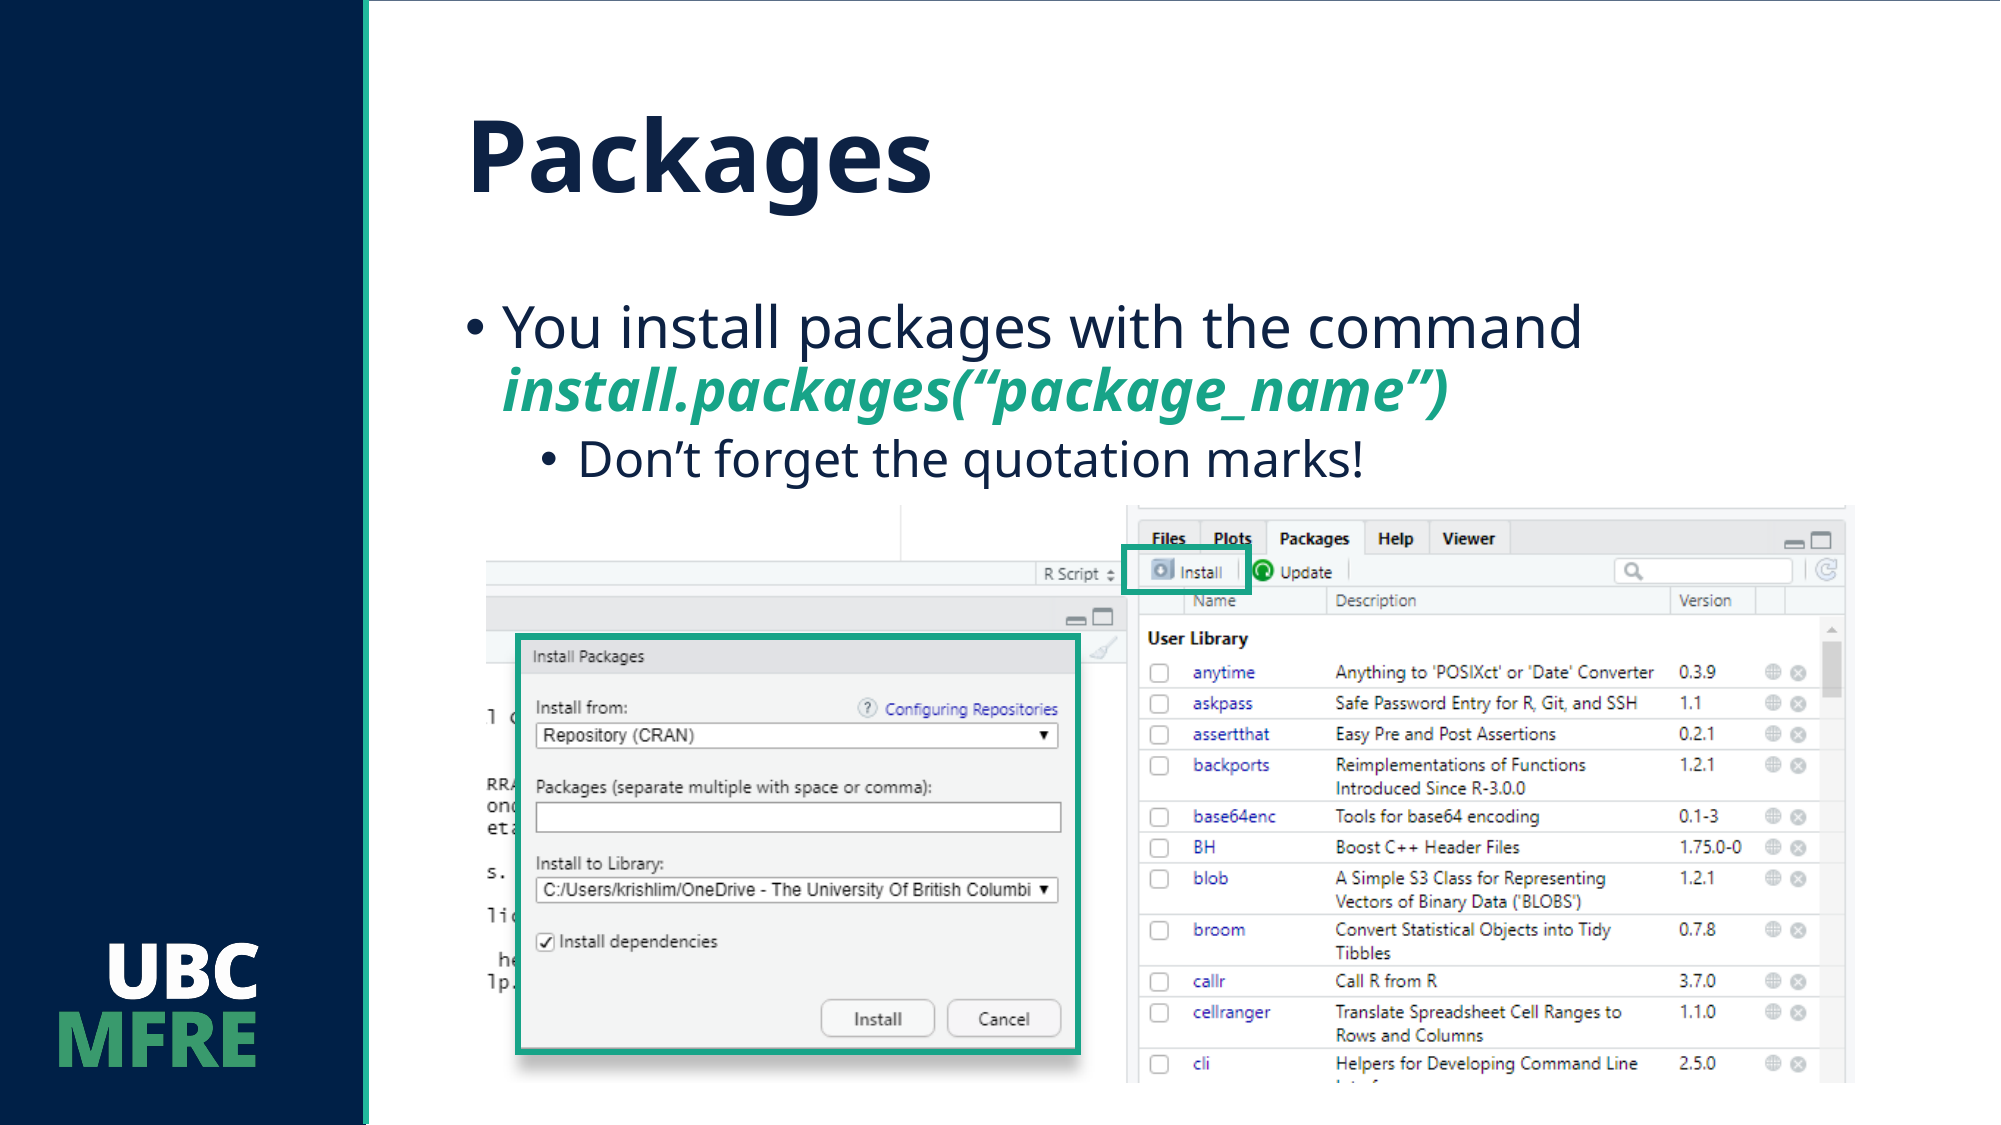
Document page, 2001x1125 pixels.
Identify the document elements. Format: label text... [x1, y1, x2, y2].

picture [486, 505, 1855, 1083]
list You install packages with the command install.packages(“package_name”) Don’t forget the quotation marks! [450, 290, 1943, 1083]
title Packages [450, 50, 1943, 269]
picture [37, 928, 279, 1083]
